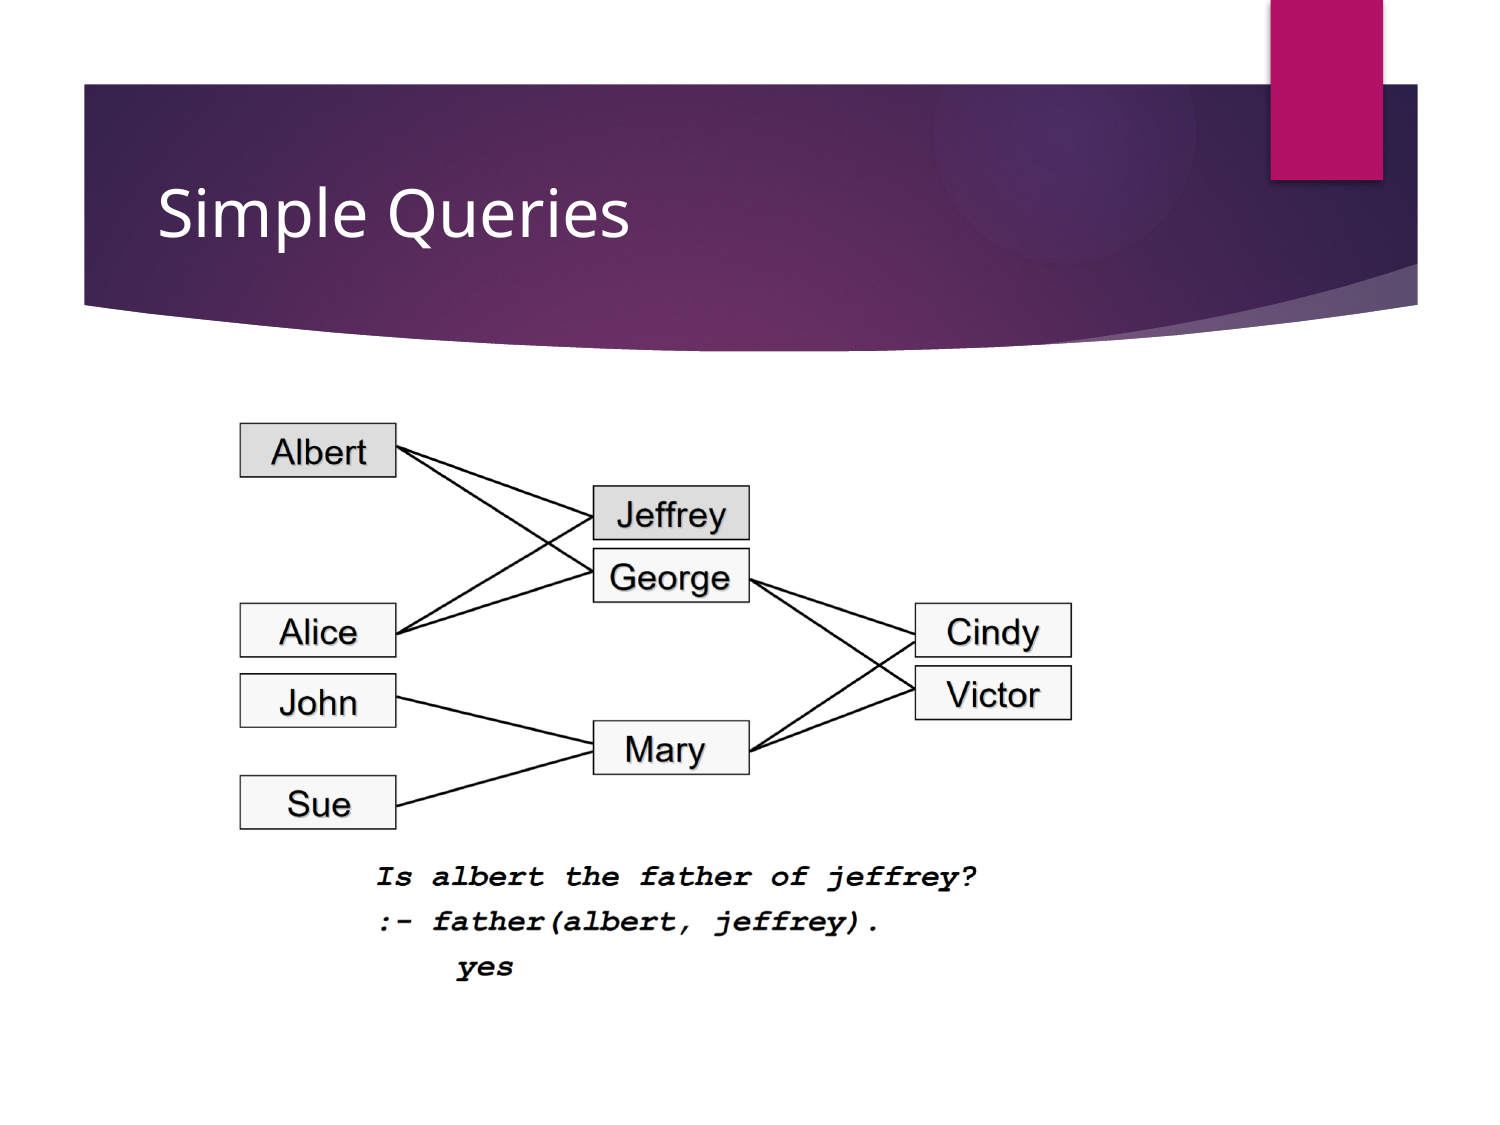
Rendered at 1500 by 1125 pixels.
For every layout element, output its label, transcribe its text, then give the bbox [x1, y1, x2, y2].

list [215, 408, 1109, 988]
title Simple Queries [142, 152, 1183, 269]
